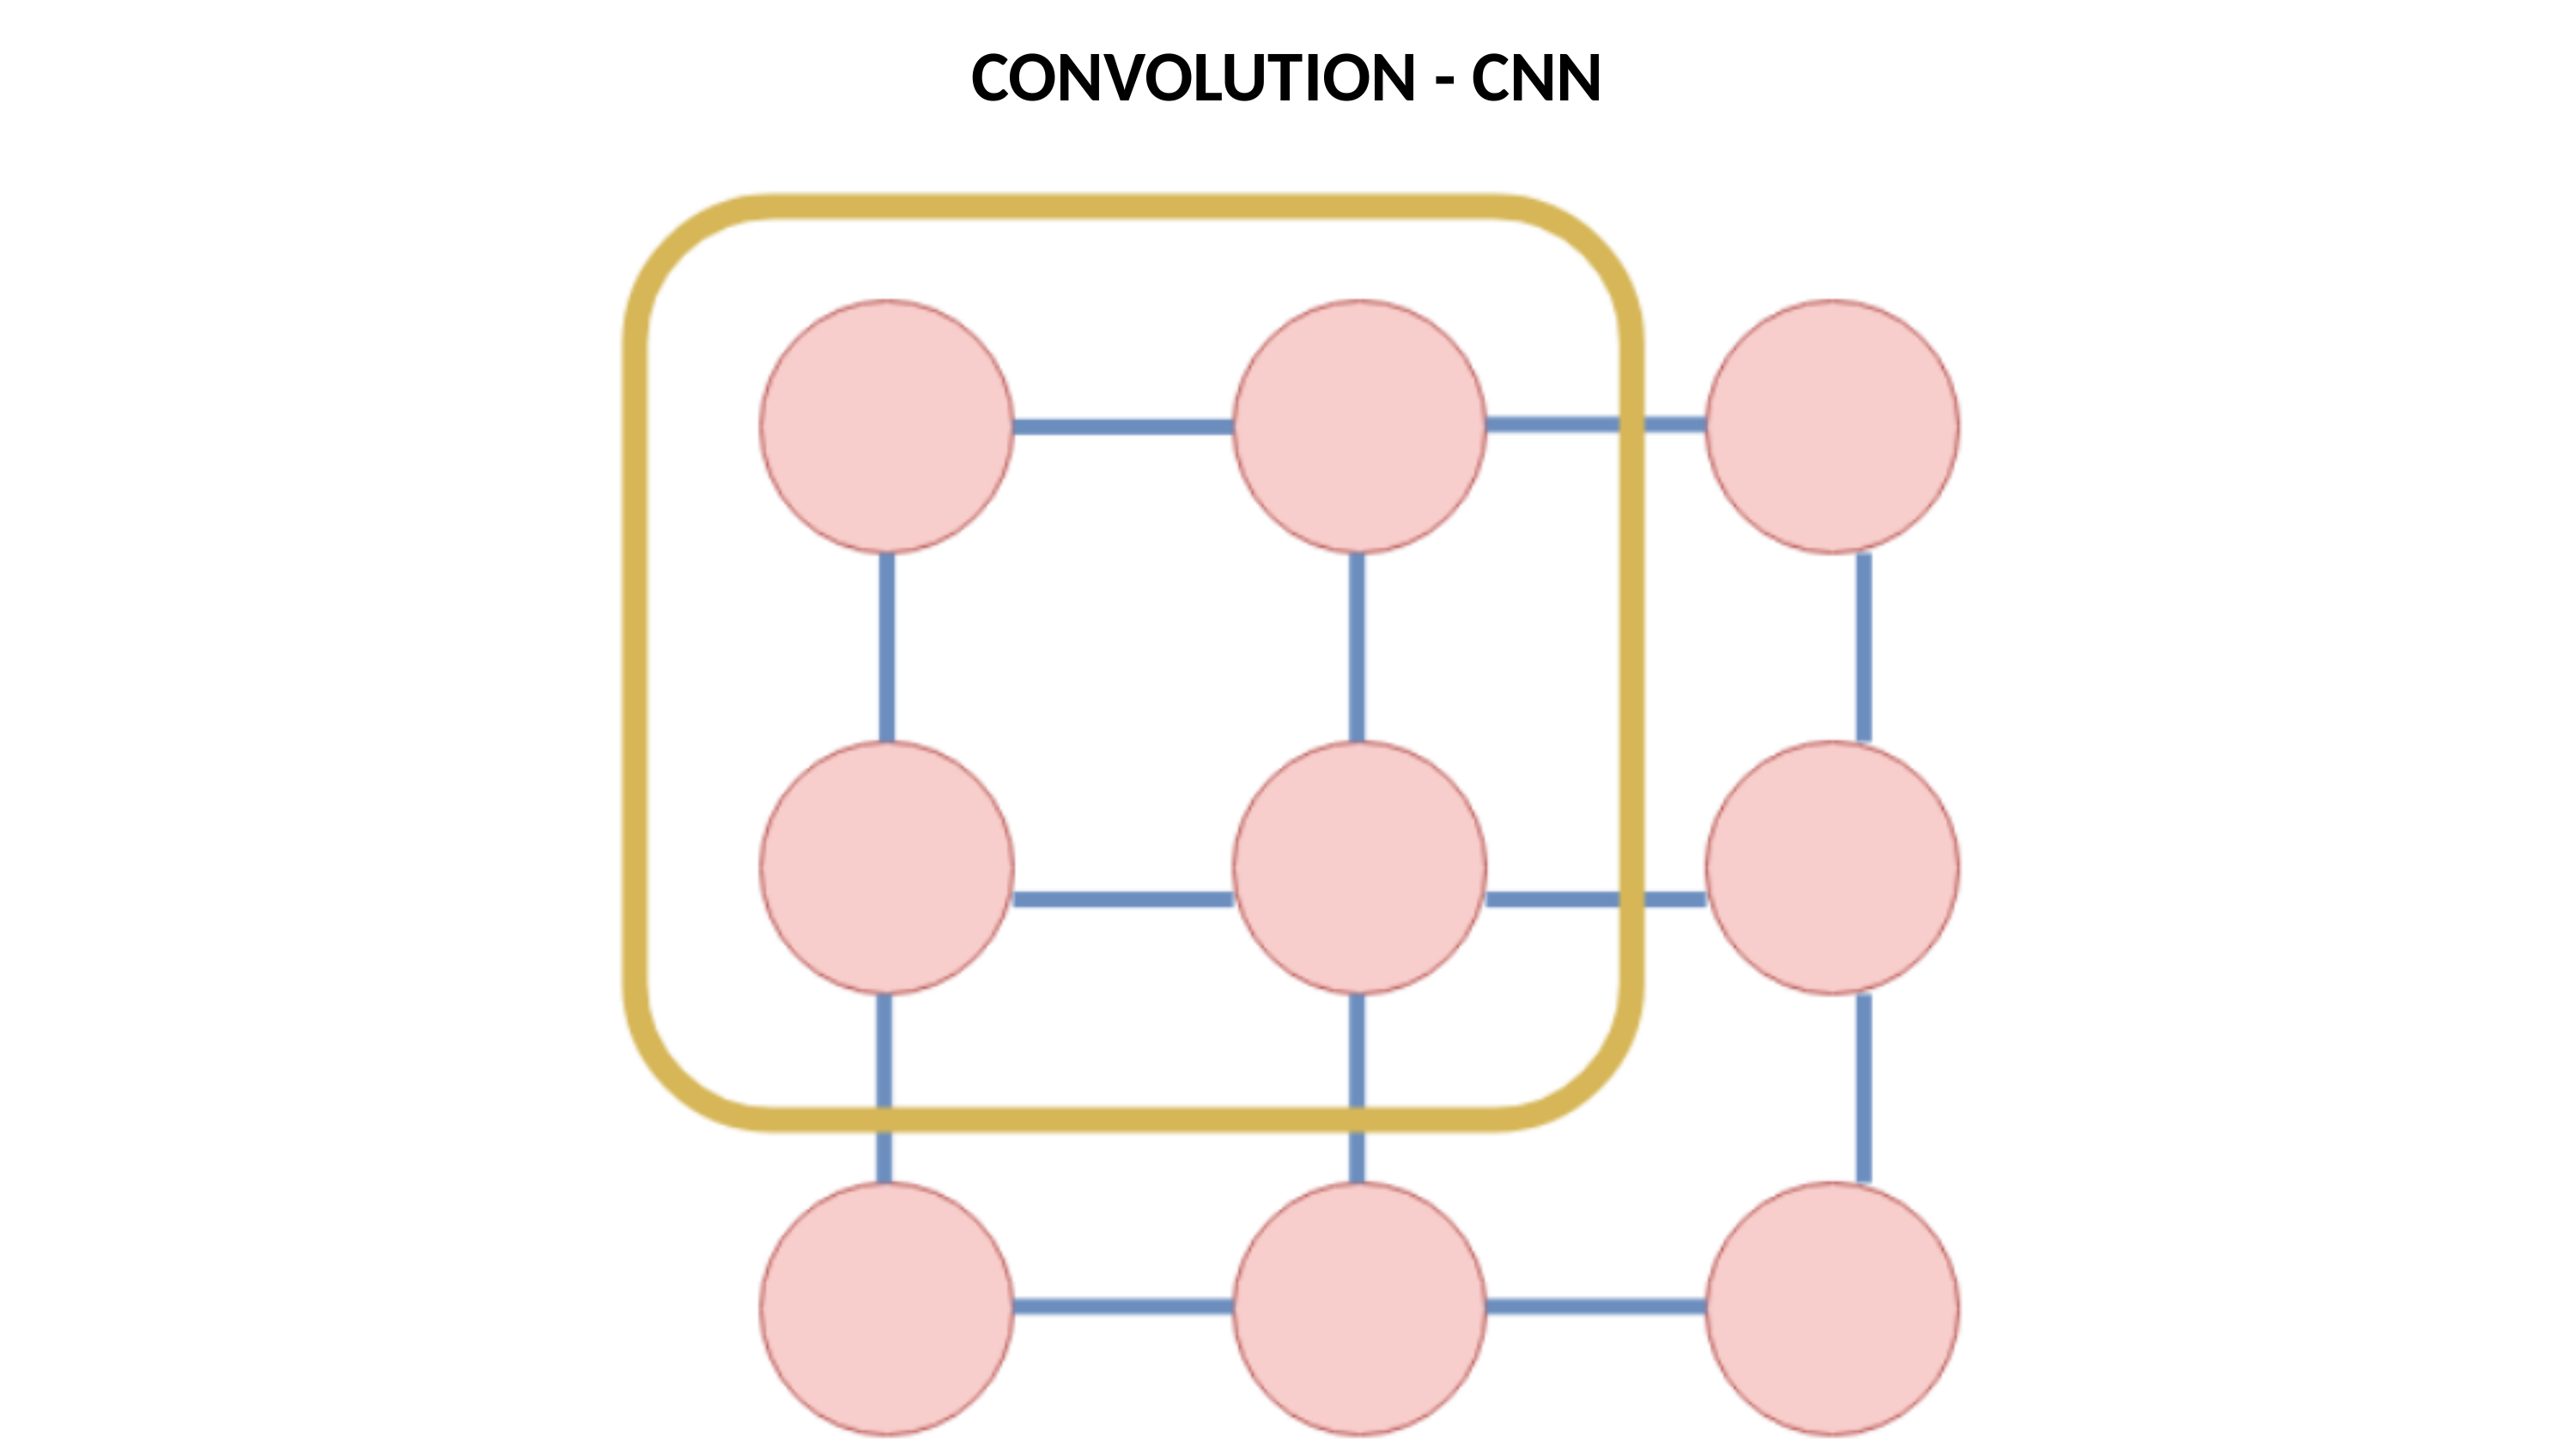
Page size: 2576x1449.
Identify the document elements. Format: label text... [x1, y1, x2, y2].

text_box CONVOLUTION - CNN [721, 16, 1854, 129]
picture [598, 174, 1978, 1449]
